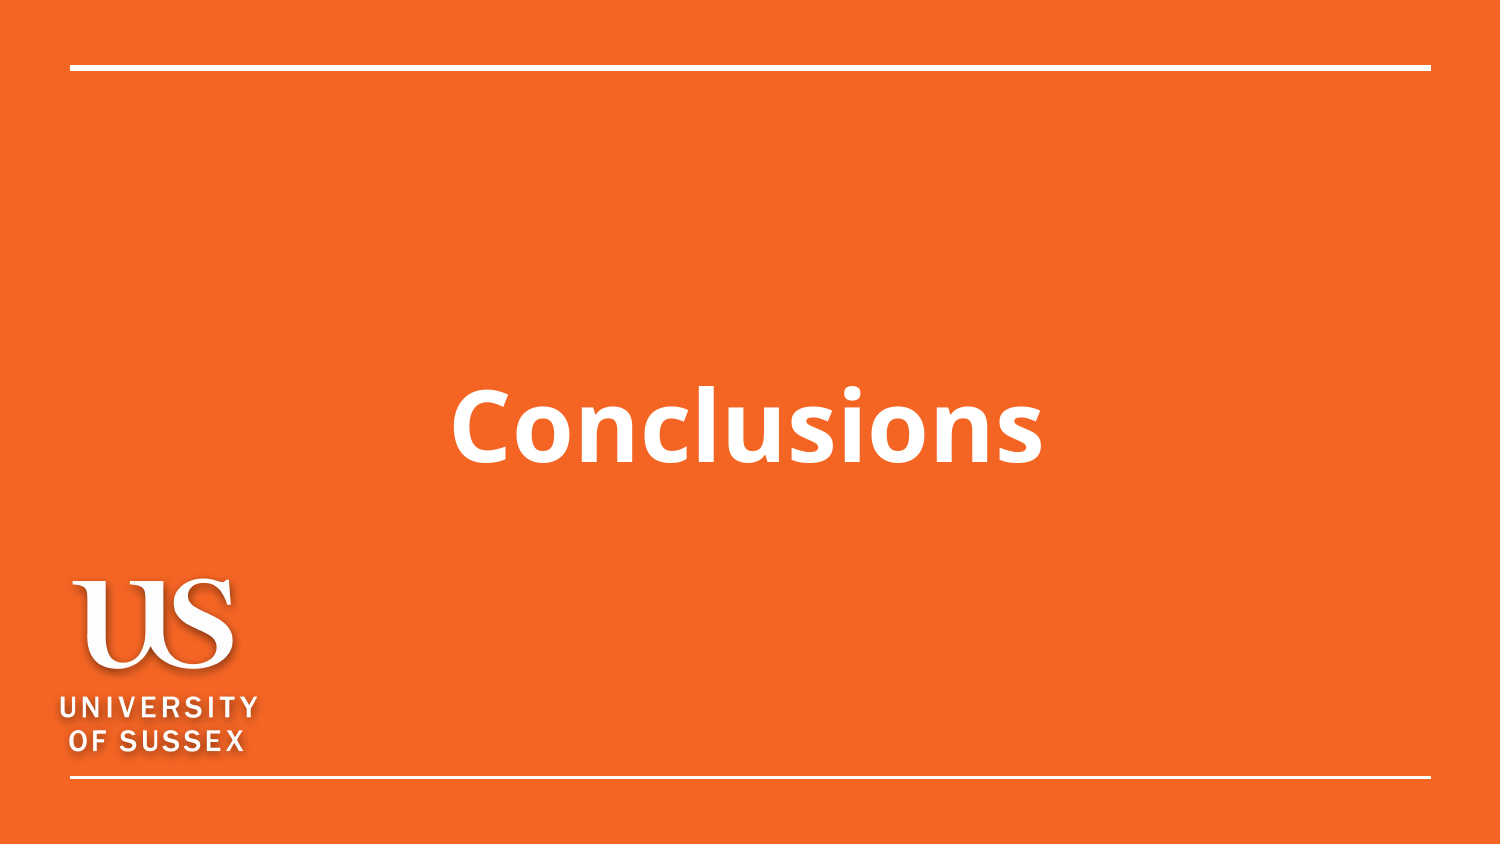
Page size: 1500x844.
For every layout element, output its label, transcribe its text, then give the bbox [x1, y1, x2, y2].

picture [41, 549, 273, 781]
title Conclusions [66, 296, 1428, 550]
